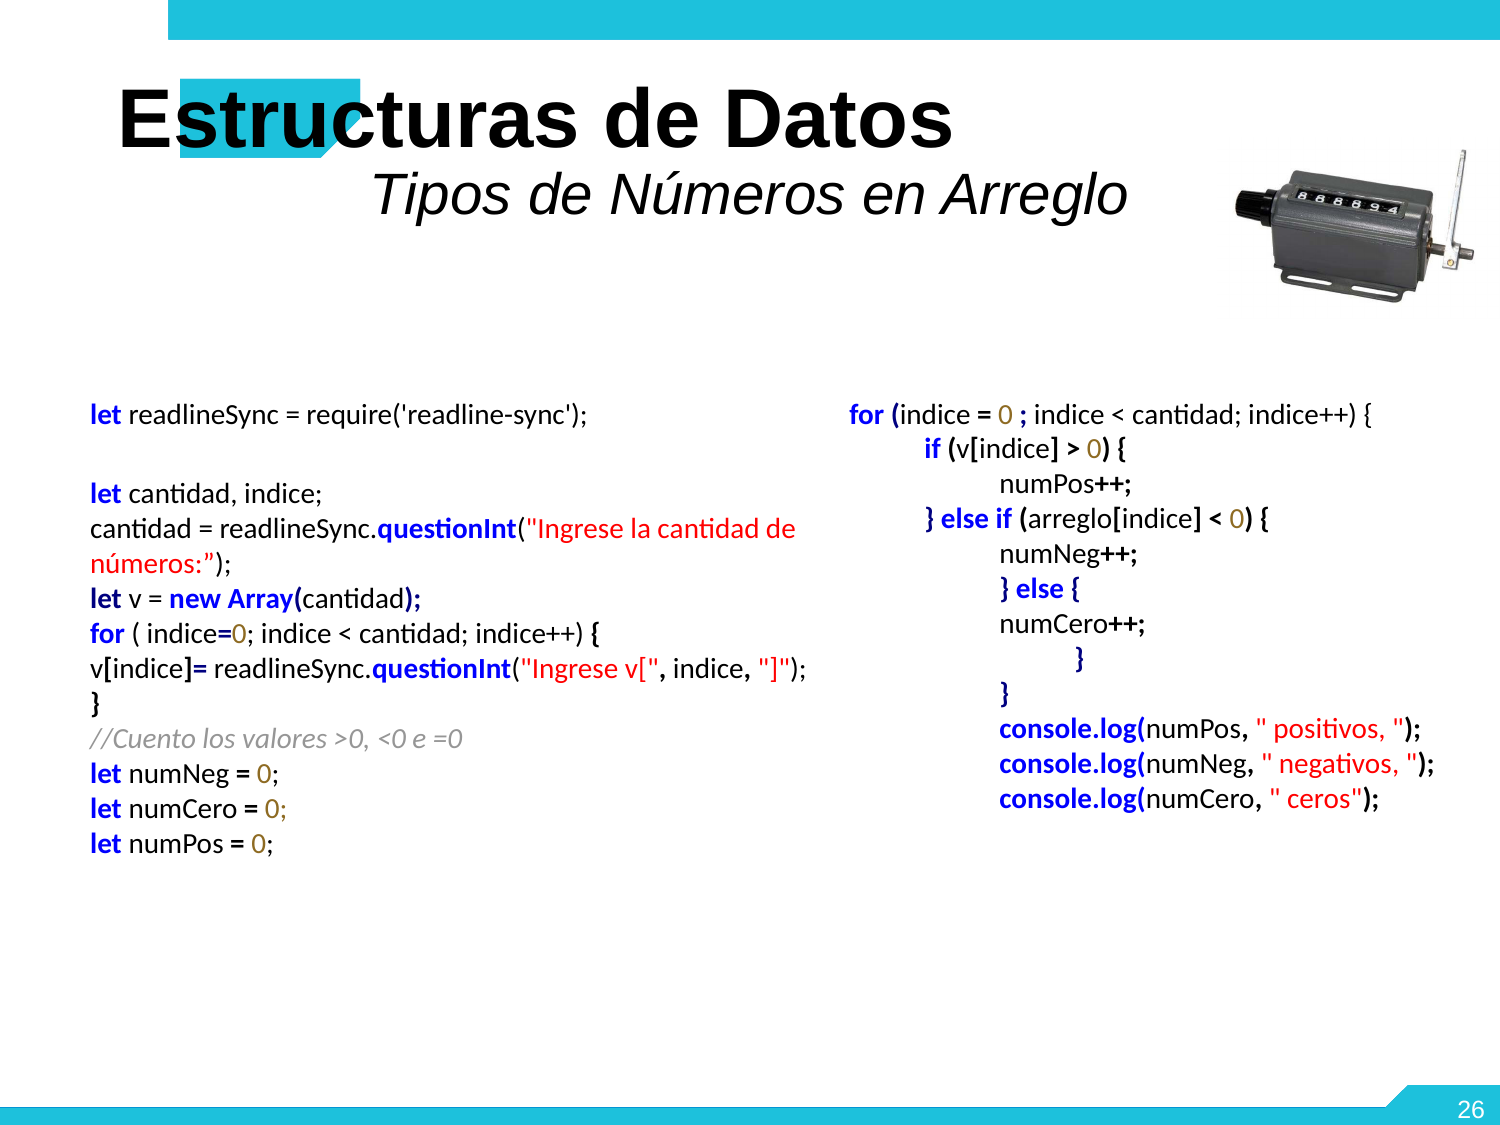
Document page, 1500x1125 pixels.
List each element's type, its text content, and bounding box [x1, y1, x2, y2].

picture [1217, 136, 1500, 319]
text_box <number> [1408, 1078, 1500, 1125]
text_box for (indice = 0 ; indice < cantidad; indice++) { if (v[indice] > 0) { numPos++; } else if (arreglo[indice] < 0) { numNeg++; } else { numCero++; } } console.log(numPos, " positivos, "); console.log(numNeg, " negativos, "); console.log(numCero, " ceros"); [834, 387, 1500, 915]
text_box Estructuras de Datos Tipos de Números en Arreglo [103, 45, 1397, 246]
text_box let readlineSync = require('readline-sync'); let cantidad, indice; cantidad = readlineSync.questionInt("Ingrese la cantidad de números:”); let v = new Array(cantidad); for ( indice=0; indice < cantidad; indice++) { v[indice]= readlineSync.questionInt("Ingrese v[", indice, "]"); } //Cuento los valores >0, <0 e =0 let numNeg = 0; let numCero = 0; let numPos = 0; [75, 387, 834, 915]
